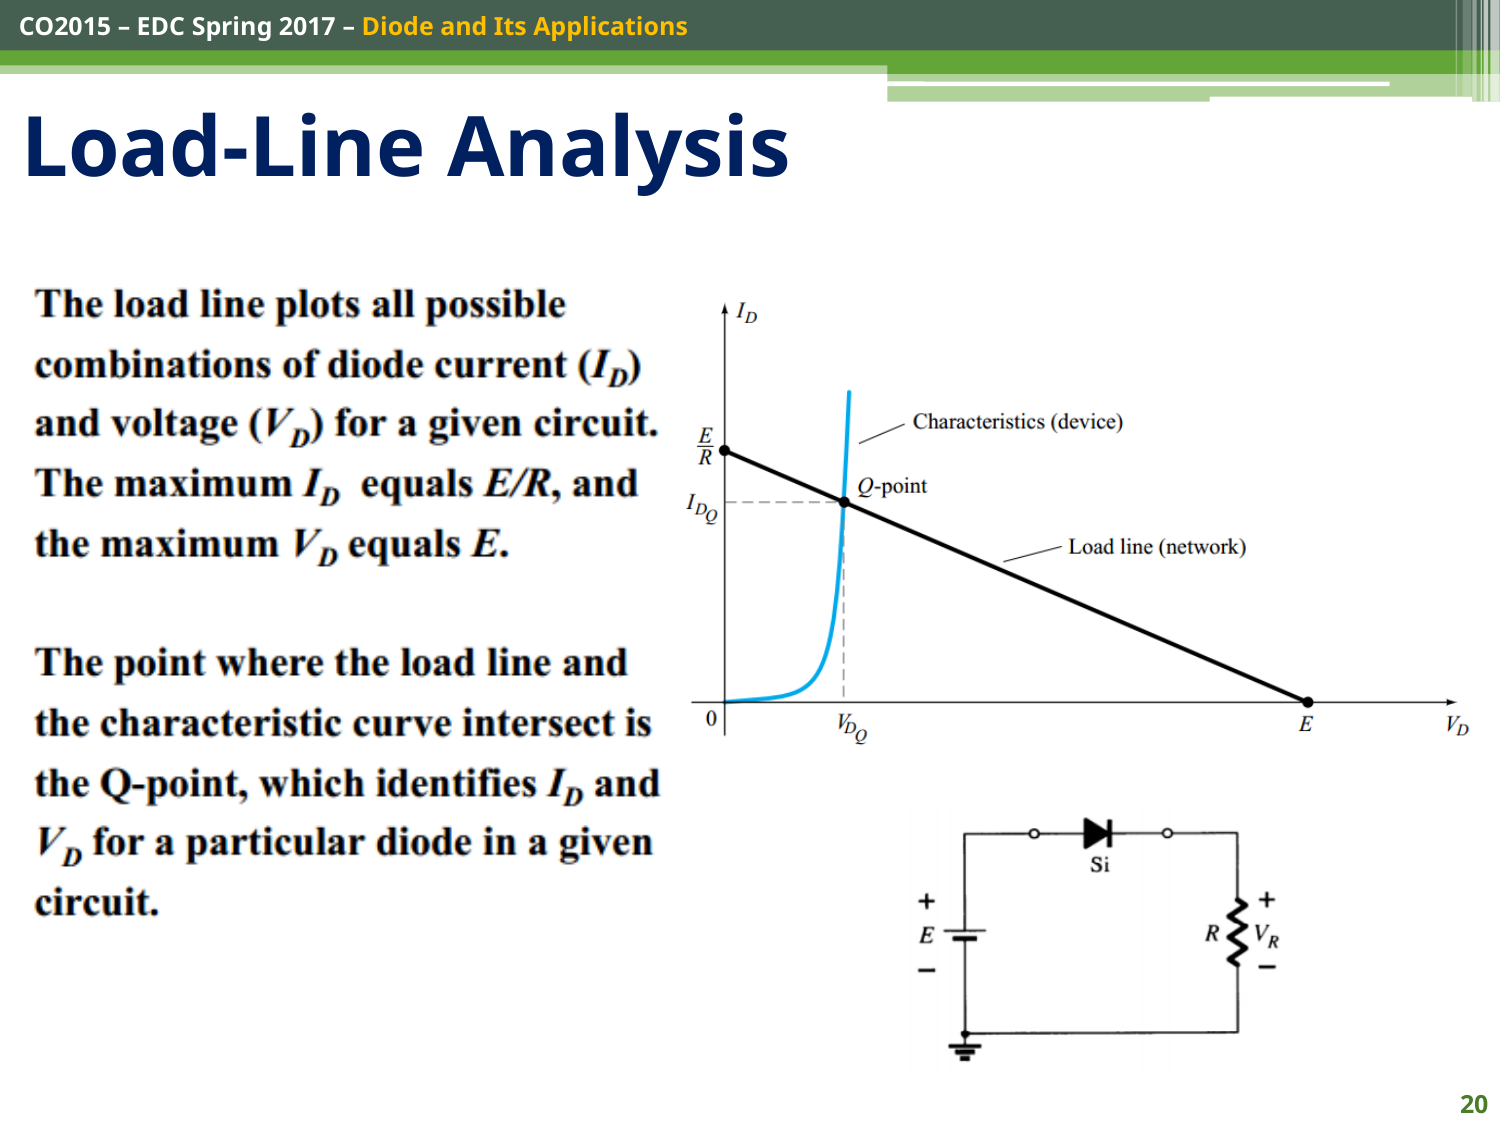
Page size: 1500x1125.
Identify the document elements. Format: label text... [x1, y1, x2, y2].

picture [898, 790, 1298, 1087]
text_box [6, 257, 1488, 939]
title Load-Line Analysis [6, 77, 1485, 209]
